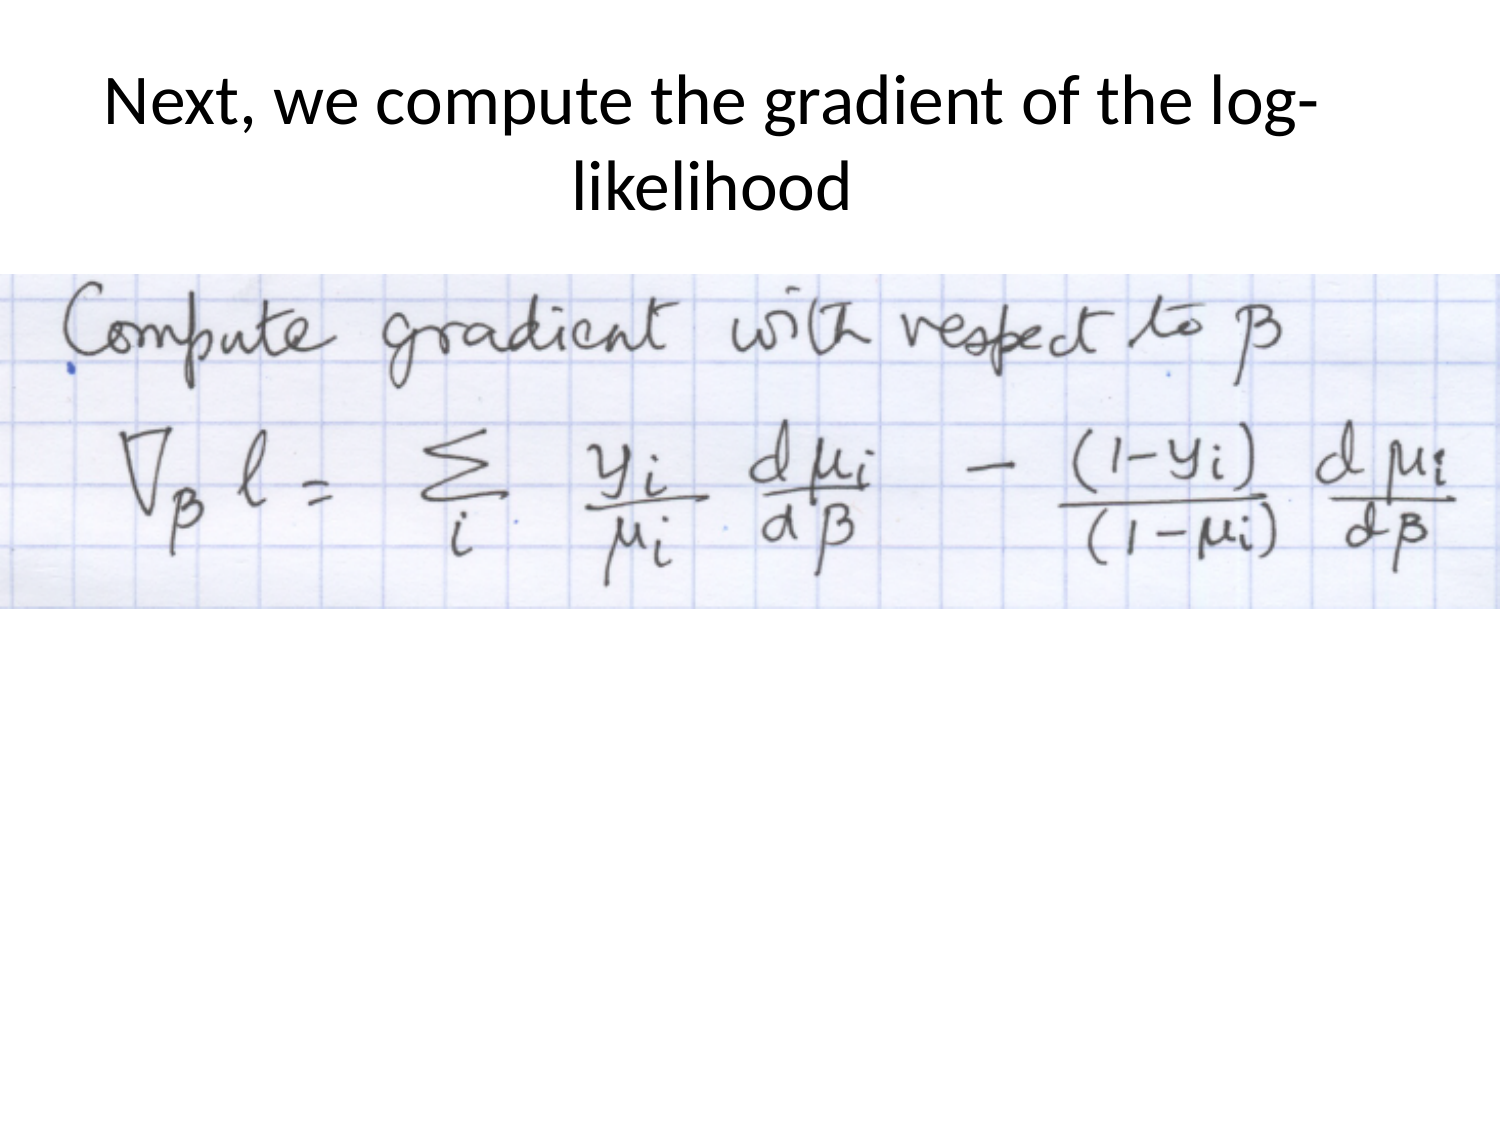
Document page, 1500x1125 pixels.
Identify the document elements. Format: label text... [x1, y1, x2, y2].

title Next, we compute the gradient of the log-likelihood [0, 45, 1425, 233]
picture [0, 274, 1500, 609]
